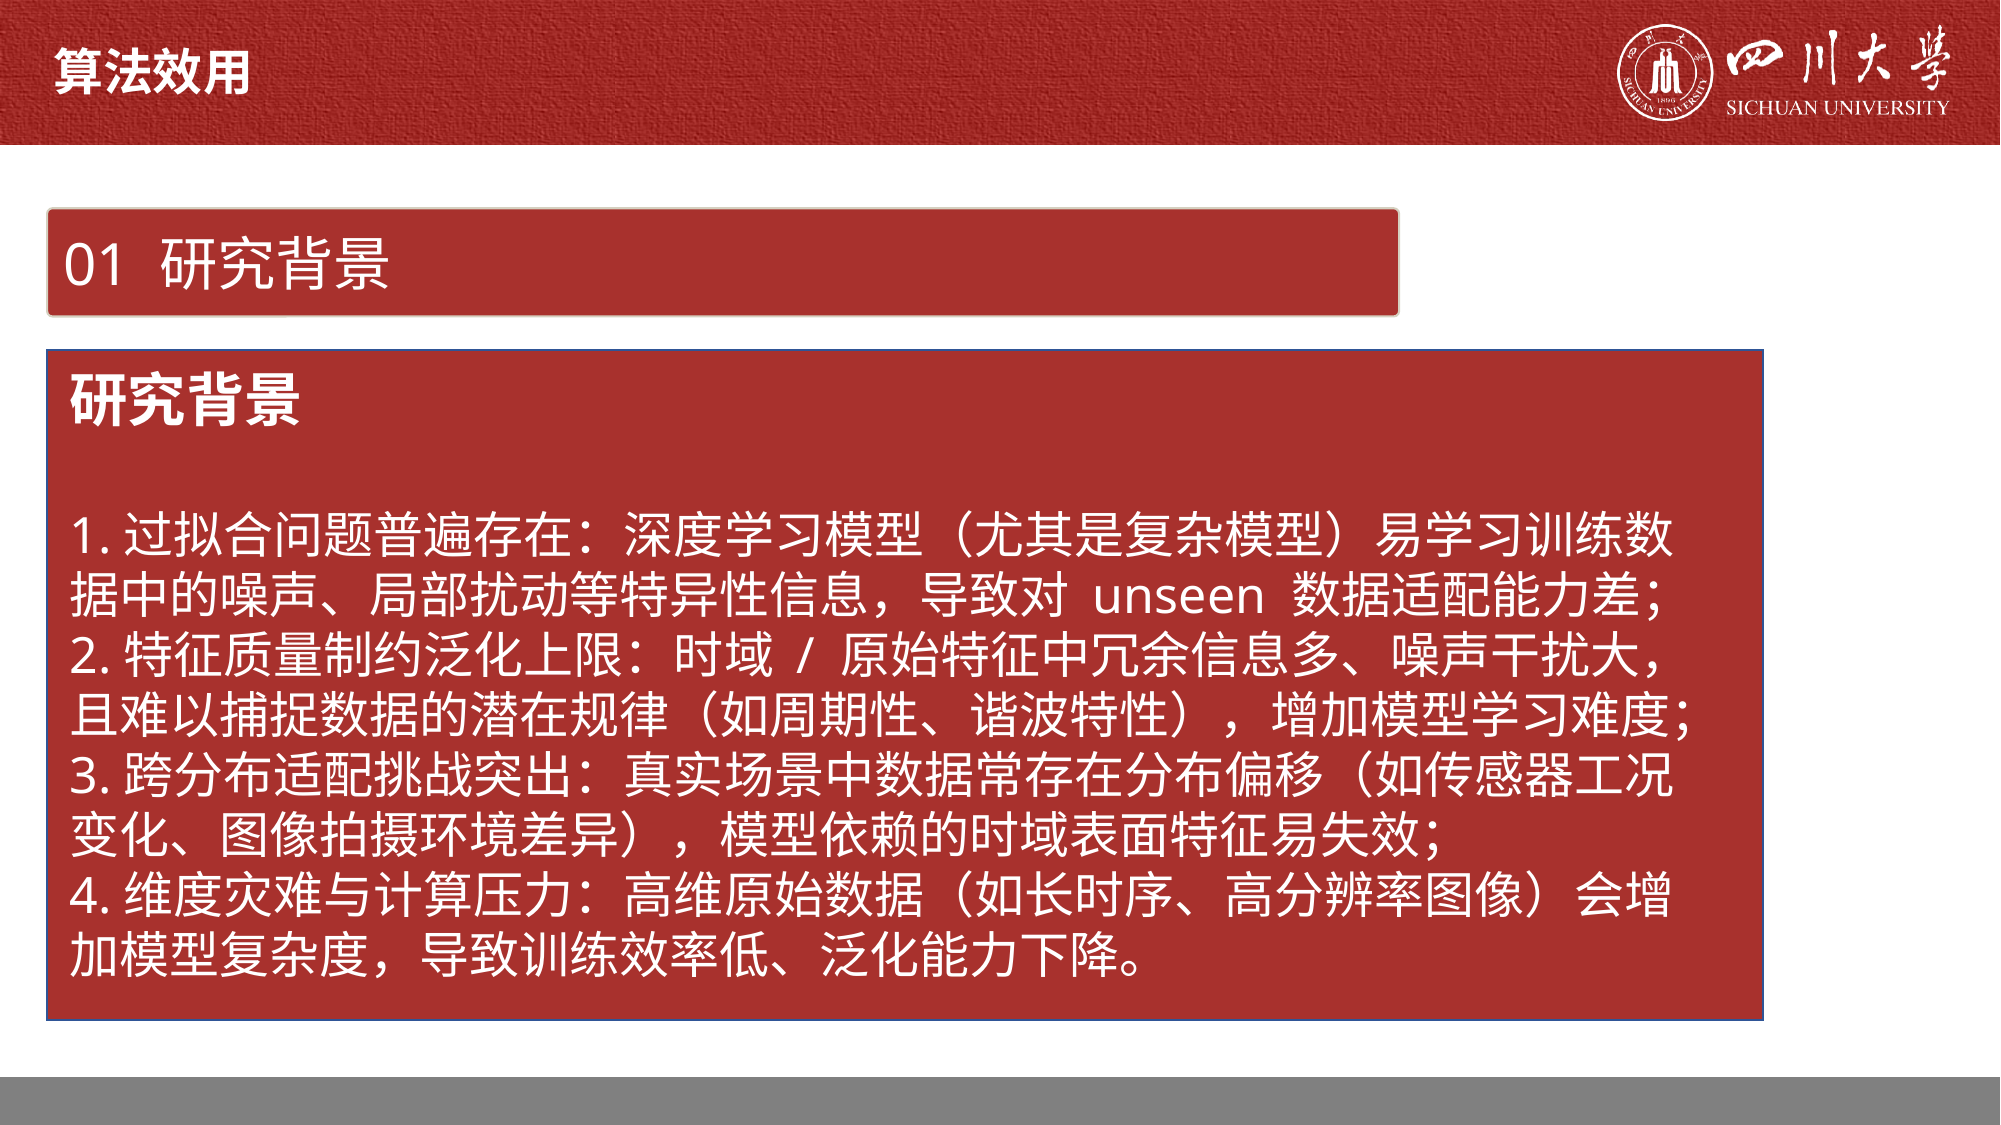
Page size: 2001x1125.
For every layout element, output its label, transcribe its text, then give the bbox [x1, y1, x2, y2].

text_box [46, 349, 1764, 1021]
text_box [0, 1077, 2000, 1125]
text_box 研究背景 1.过拟合问题普遍存在：深度学习模型（尤其是复杂模型）易学习训练数据中的噪声、局部扰动等特异性信息，导致对 unseen 数据适配能力差； 2.特征质量制约泛化上限：时域 / 原始特征中冗余信息多、噪声干扰大，且难以捕捉数据的潜在规律（如周期性、谐波特性），增加模型学习难度； 3.跨分布适配挑战突出：真实场景中数据常存在分布偏移（如传感器工况变化、图像拍摄环境差异），模型依赖的时域表面特征易失效； 4.维度灾难与计算压力：高维原始数据（如长时序、高分辨率图像）会增加模型复杂度，导致训练效率低、泛化能力下降。 [54, 355, 1738, 800]
picture [0, 0, 2000, 146]
text_box 01 研究背景 [46, 207, 1401, 318]
